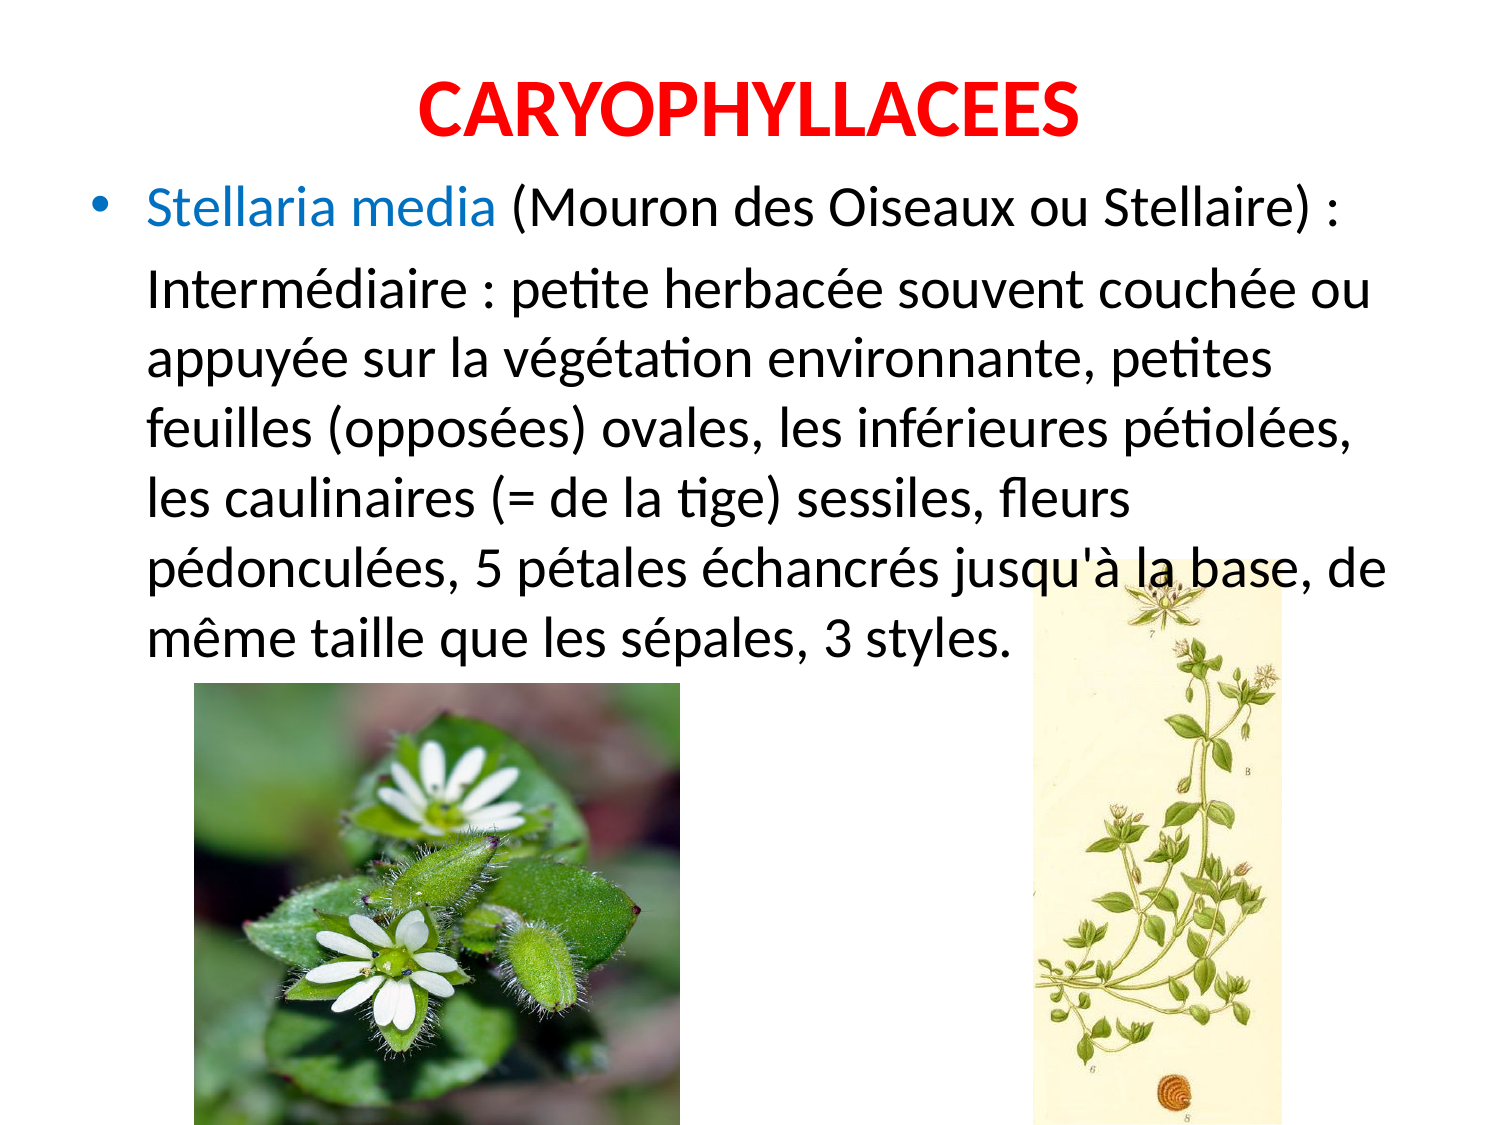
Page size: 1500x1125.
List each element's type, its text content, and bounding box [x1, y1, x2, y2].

picture [194, 683, 680, 1125]
list Stellaria media (Mouron des Oiseaux ou Stellaire) : Intermédiaire : petite herbacée souvent couchée ou appuyée sur la végétation environnante, petites feuilles (opposées) ovales, les inférieures pétiolées, les caulinaires (= de la tige) sessiles, fleurs pédonculées, 5 pétales échancrés jusqu'à la base, de même taille que les sépales, 3 styles. [75, 160, 1425, 1005]
picture [1033, 558, 1282, 1125]
title CARYOPHYLLACEES [75, 45, 1425, 160]
